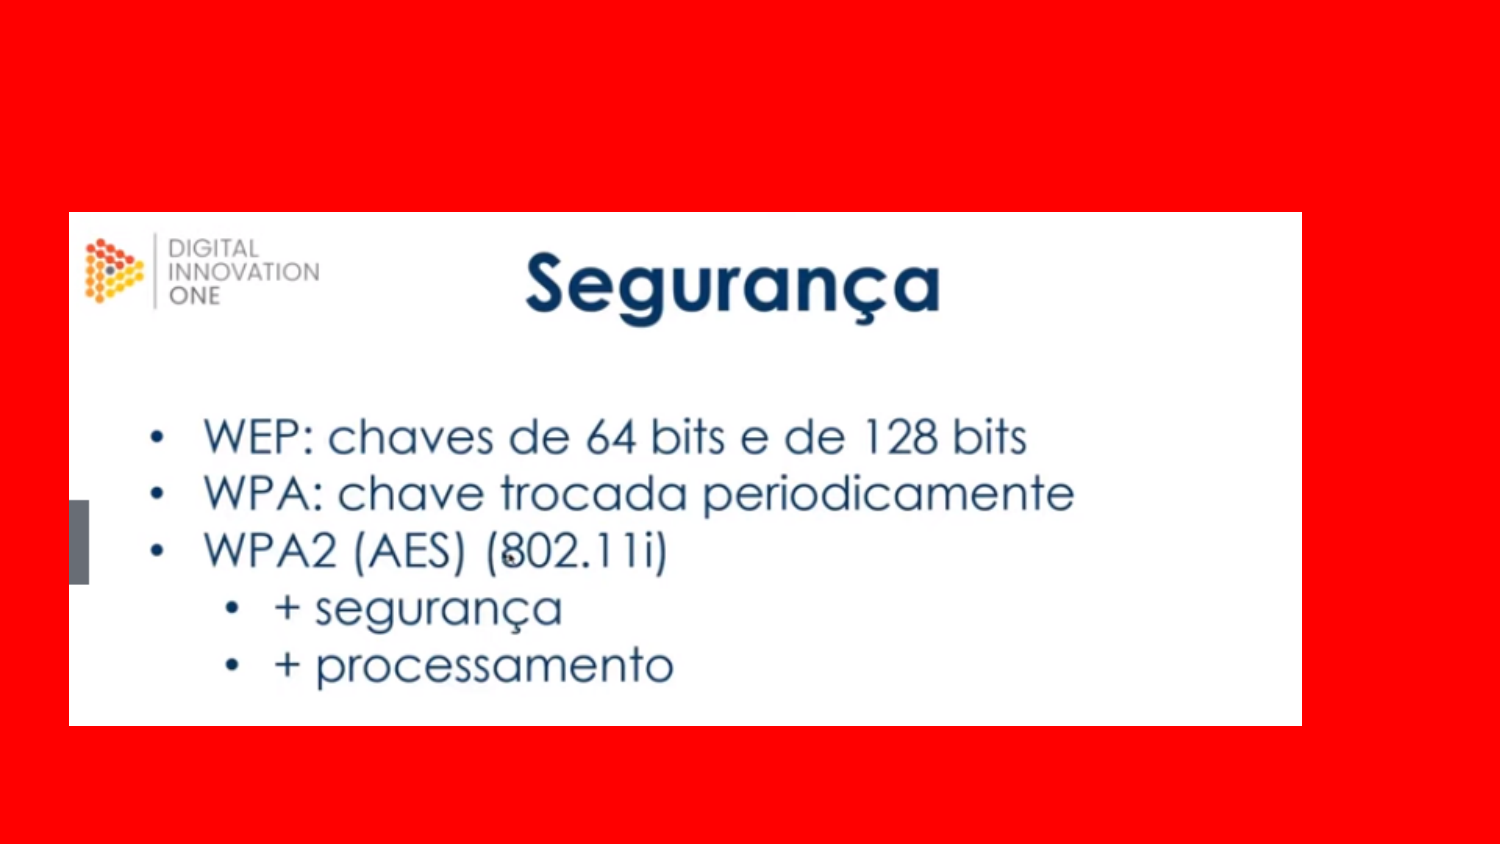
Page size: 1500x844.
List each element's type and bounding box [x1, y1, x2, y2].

picture [68, 212, 1303, 726]
